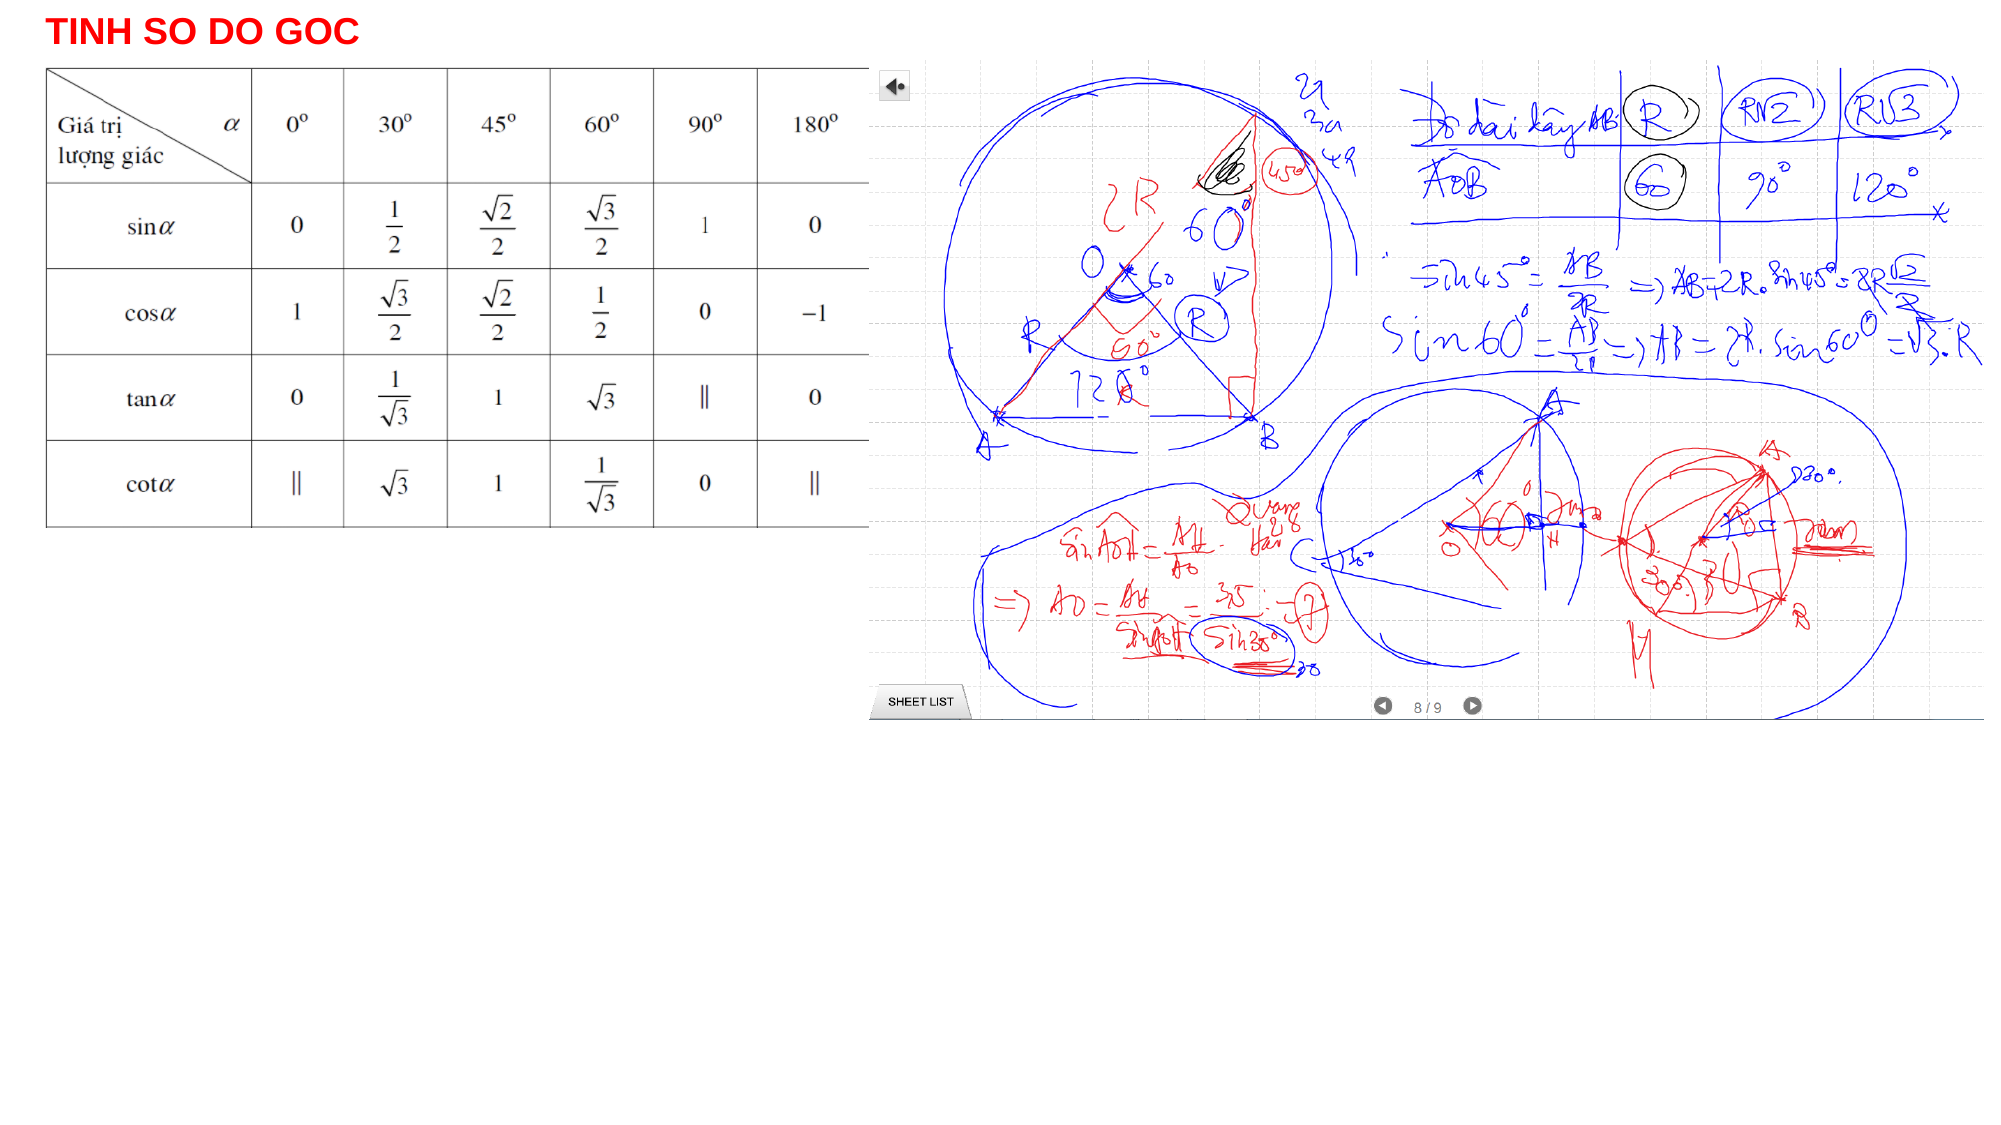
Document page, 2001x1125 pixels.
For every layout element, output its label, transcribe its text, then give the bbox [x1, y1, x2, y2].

text_box TINH SO DO GOC [30, 0, 1967, 60]
picture [43, 60, 1984, 721]
